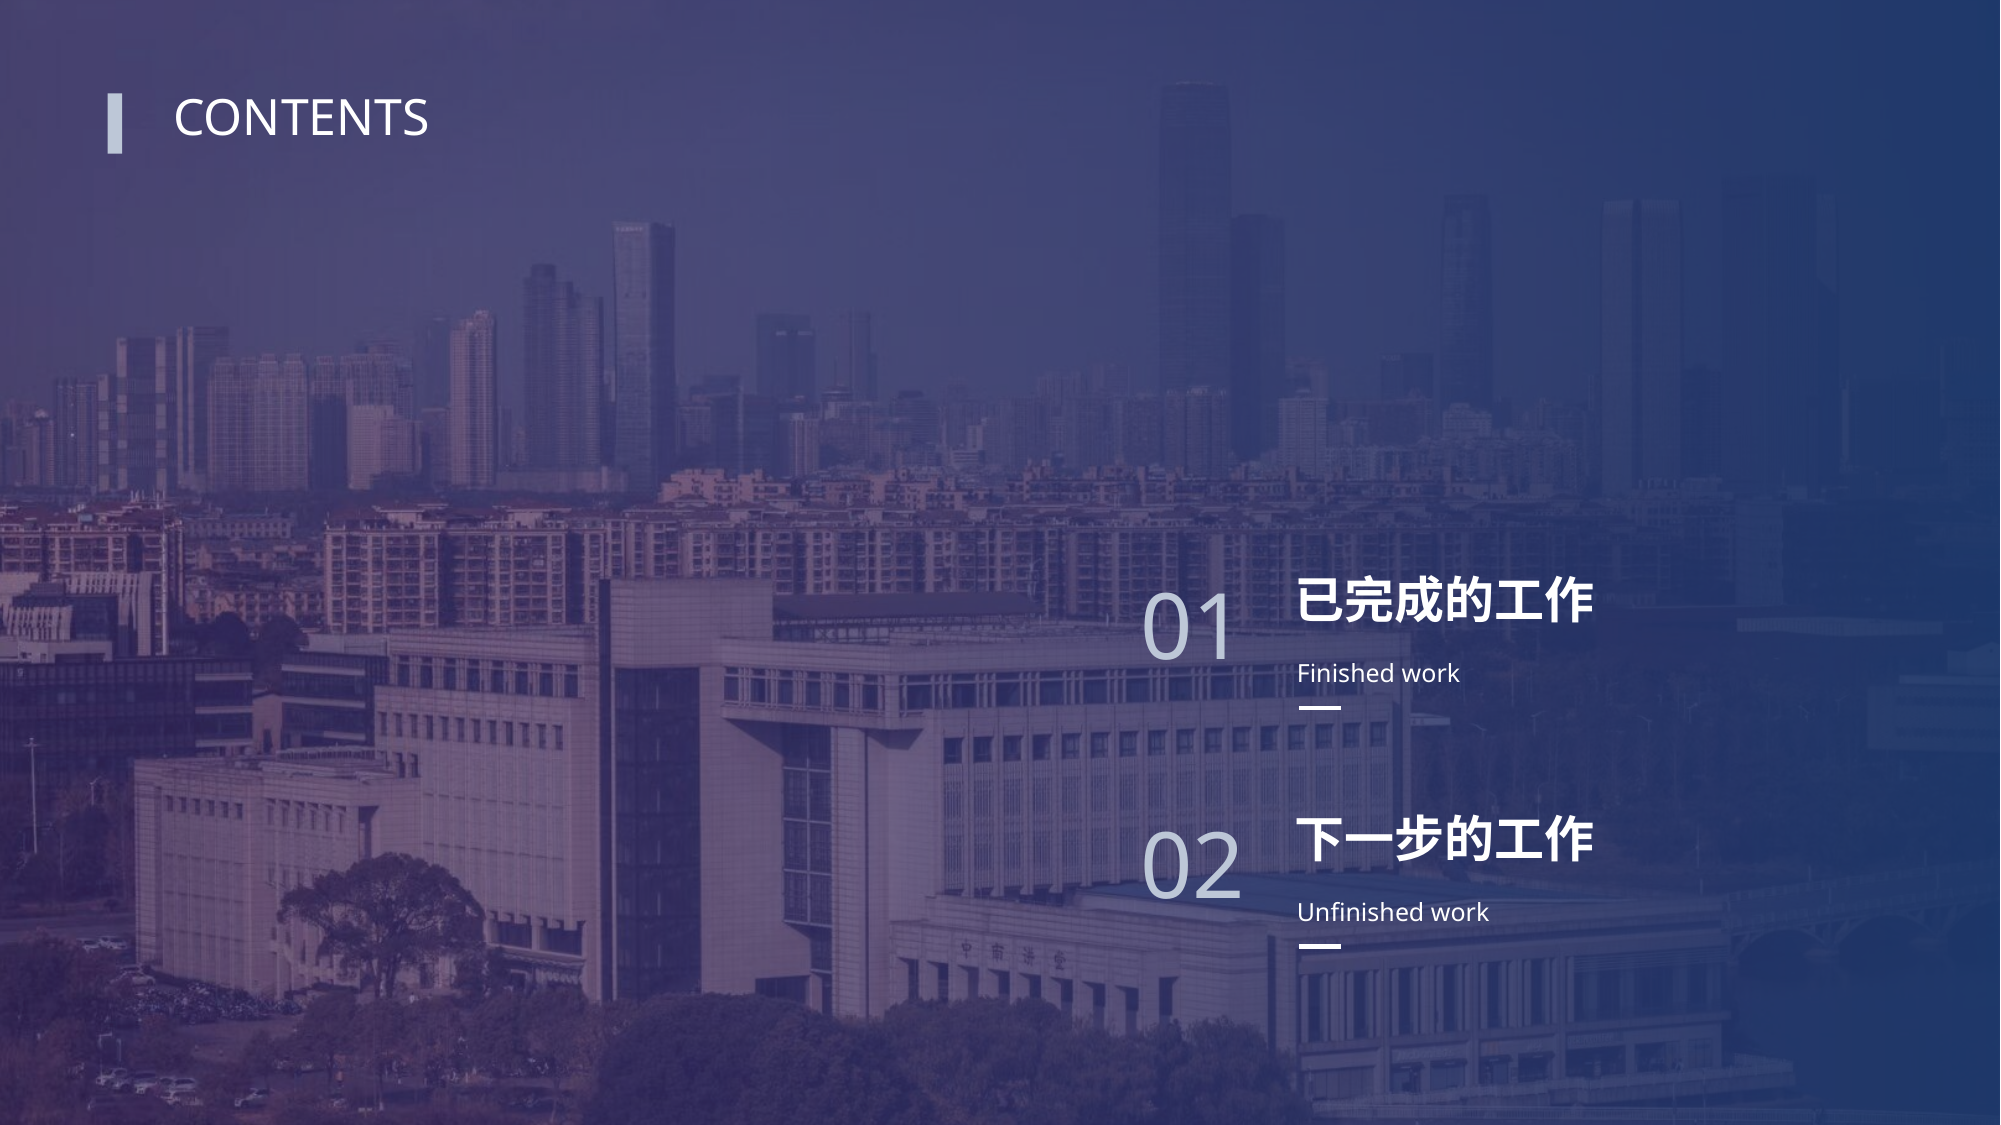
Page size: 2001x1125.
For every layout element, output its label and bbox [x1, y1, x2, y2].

picture [0, 0, 2000, 1125]
text_box [1029, 560, 2000, 709]
text_box [1029, 798, 2000, 947]
